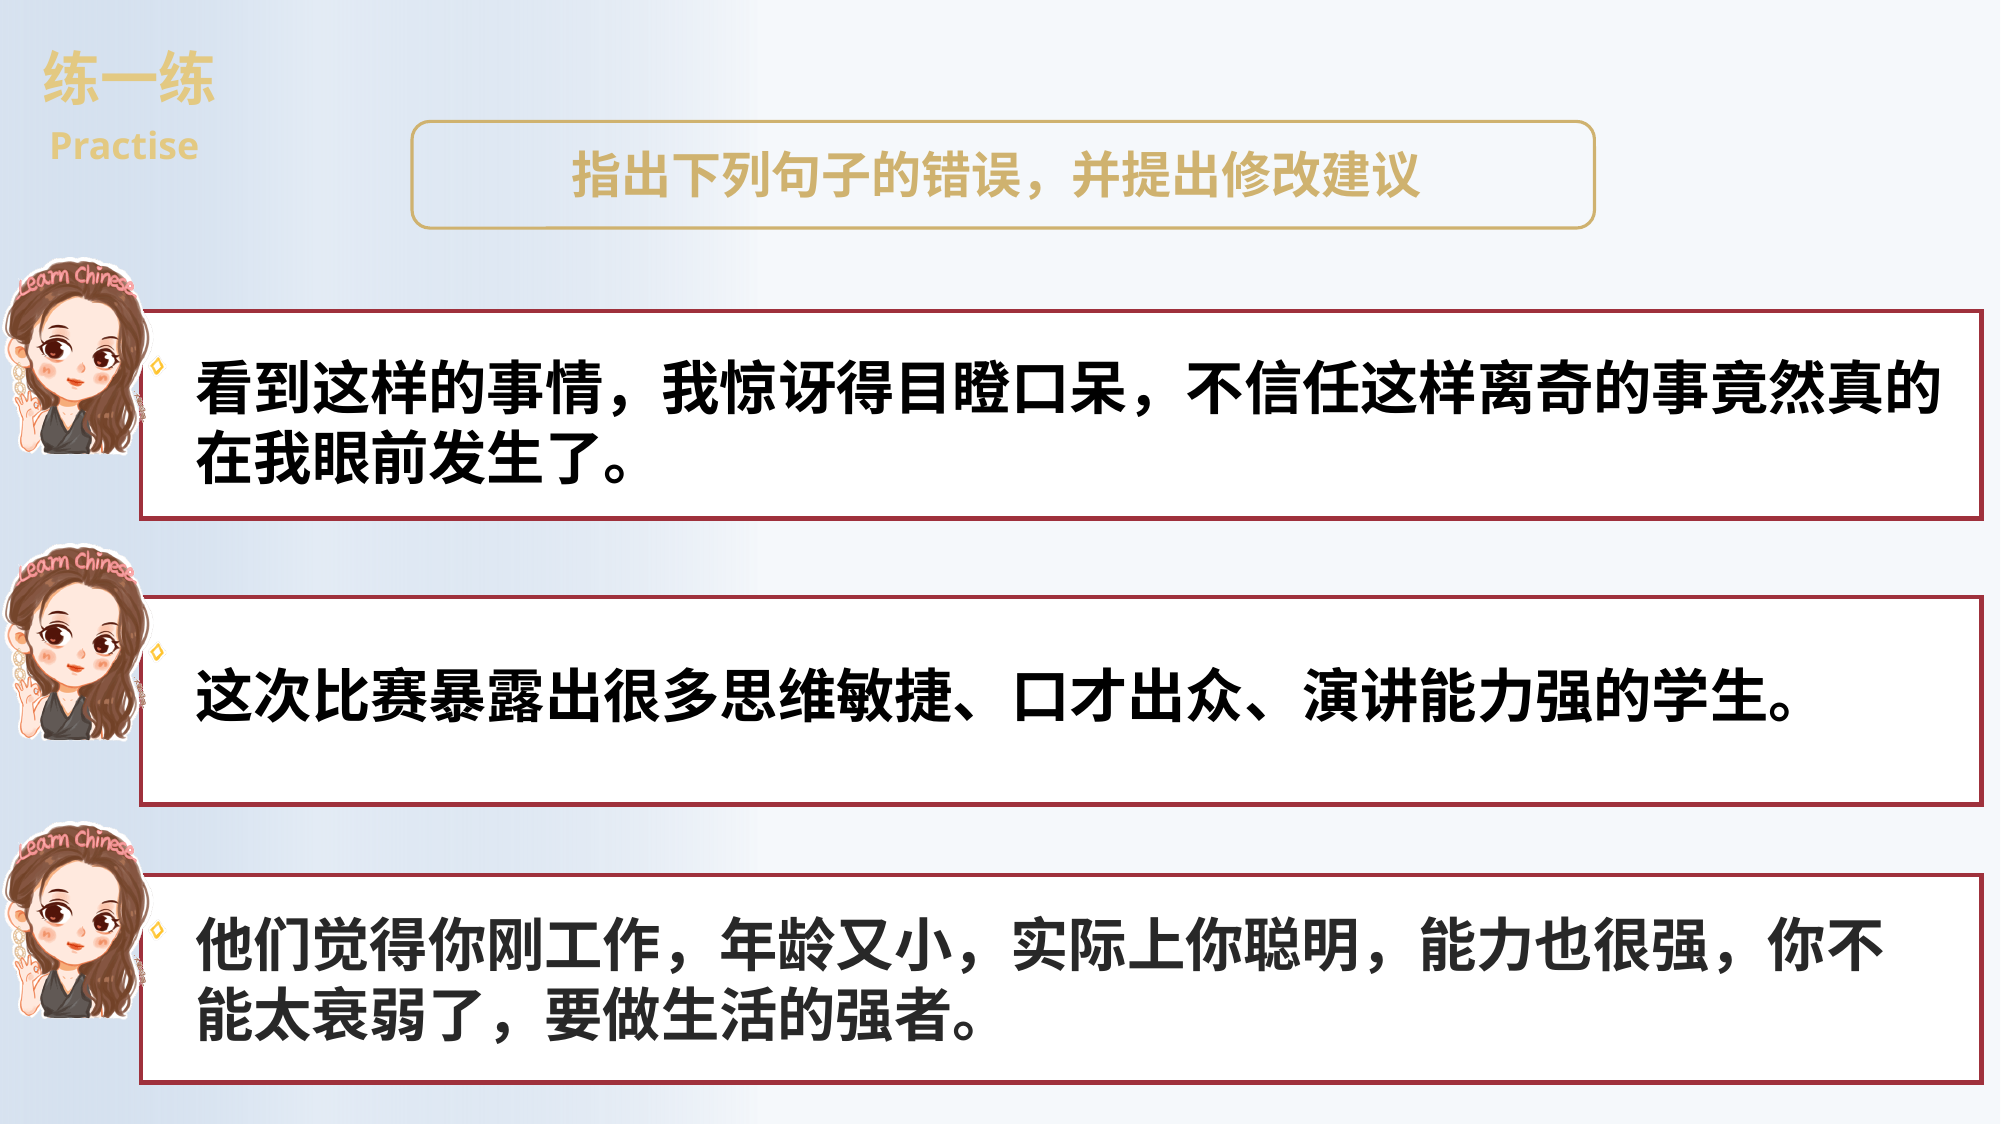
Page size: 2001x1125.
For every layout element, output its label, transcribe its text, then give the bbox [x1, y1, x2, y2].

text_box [0, 794, 1982, 1083]
picture [0, 0, 2001, 1125]
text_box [0, 516, 1982, 794]
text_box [0, 230, 1982, 516]
text_box Practise [34, 115, 215, 175]
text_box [397, 121, 1595, 229]
text_box 练一练 [27, 35, 233, 120]
